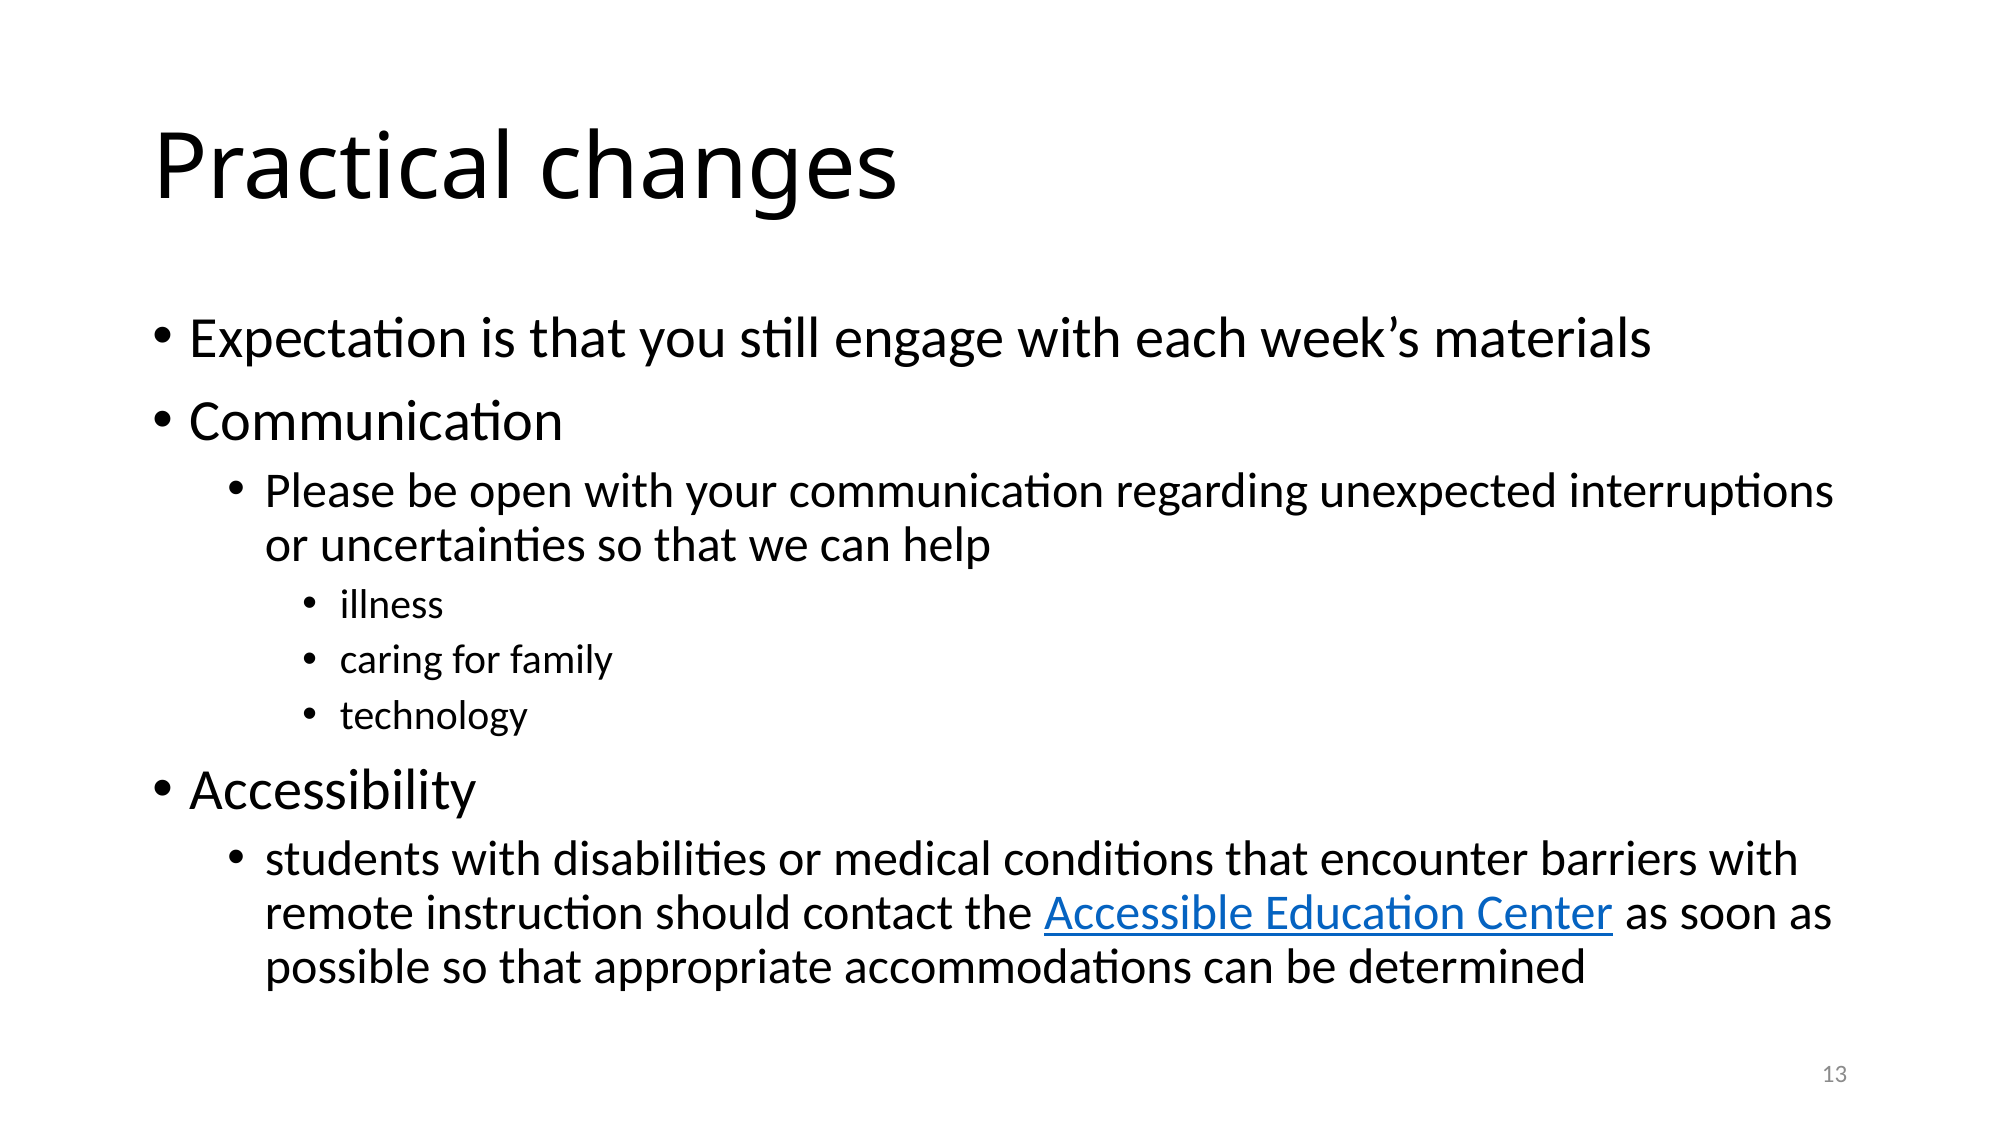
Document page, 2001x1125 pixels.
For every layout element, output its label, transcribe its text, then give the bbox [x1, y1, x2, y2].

title Practical changes [137, 59, 1863, 278]
slide_number 13 [1412, 1042, 1863, 1103]
list Expectation is that you still engage with each week’s materials Communication Please be open with your communication regarding unexpected interruptions or uncertainties so that we can help illness caring for family technology Accessibility students with disabilities or medical conditions that encounter barriers with remote instruction should contact the Accessible Education Center as soon as possible so that appropriate accommodations can be determined [137, 299, 1863, 1014]
